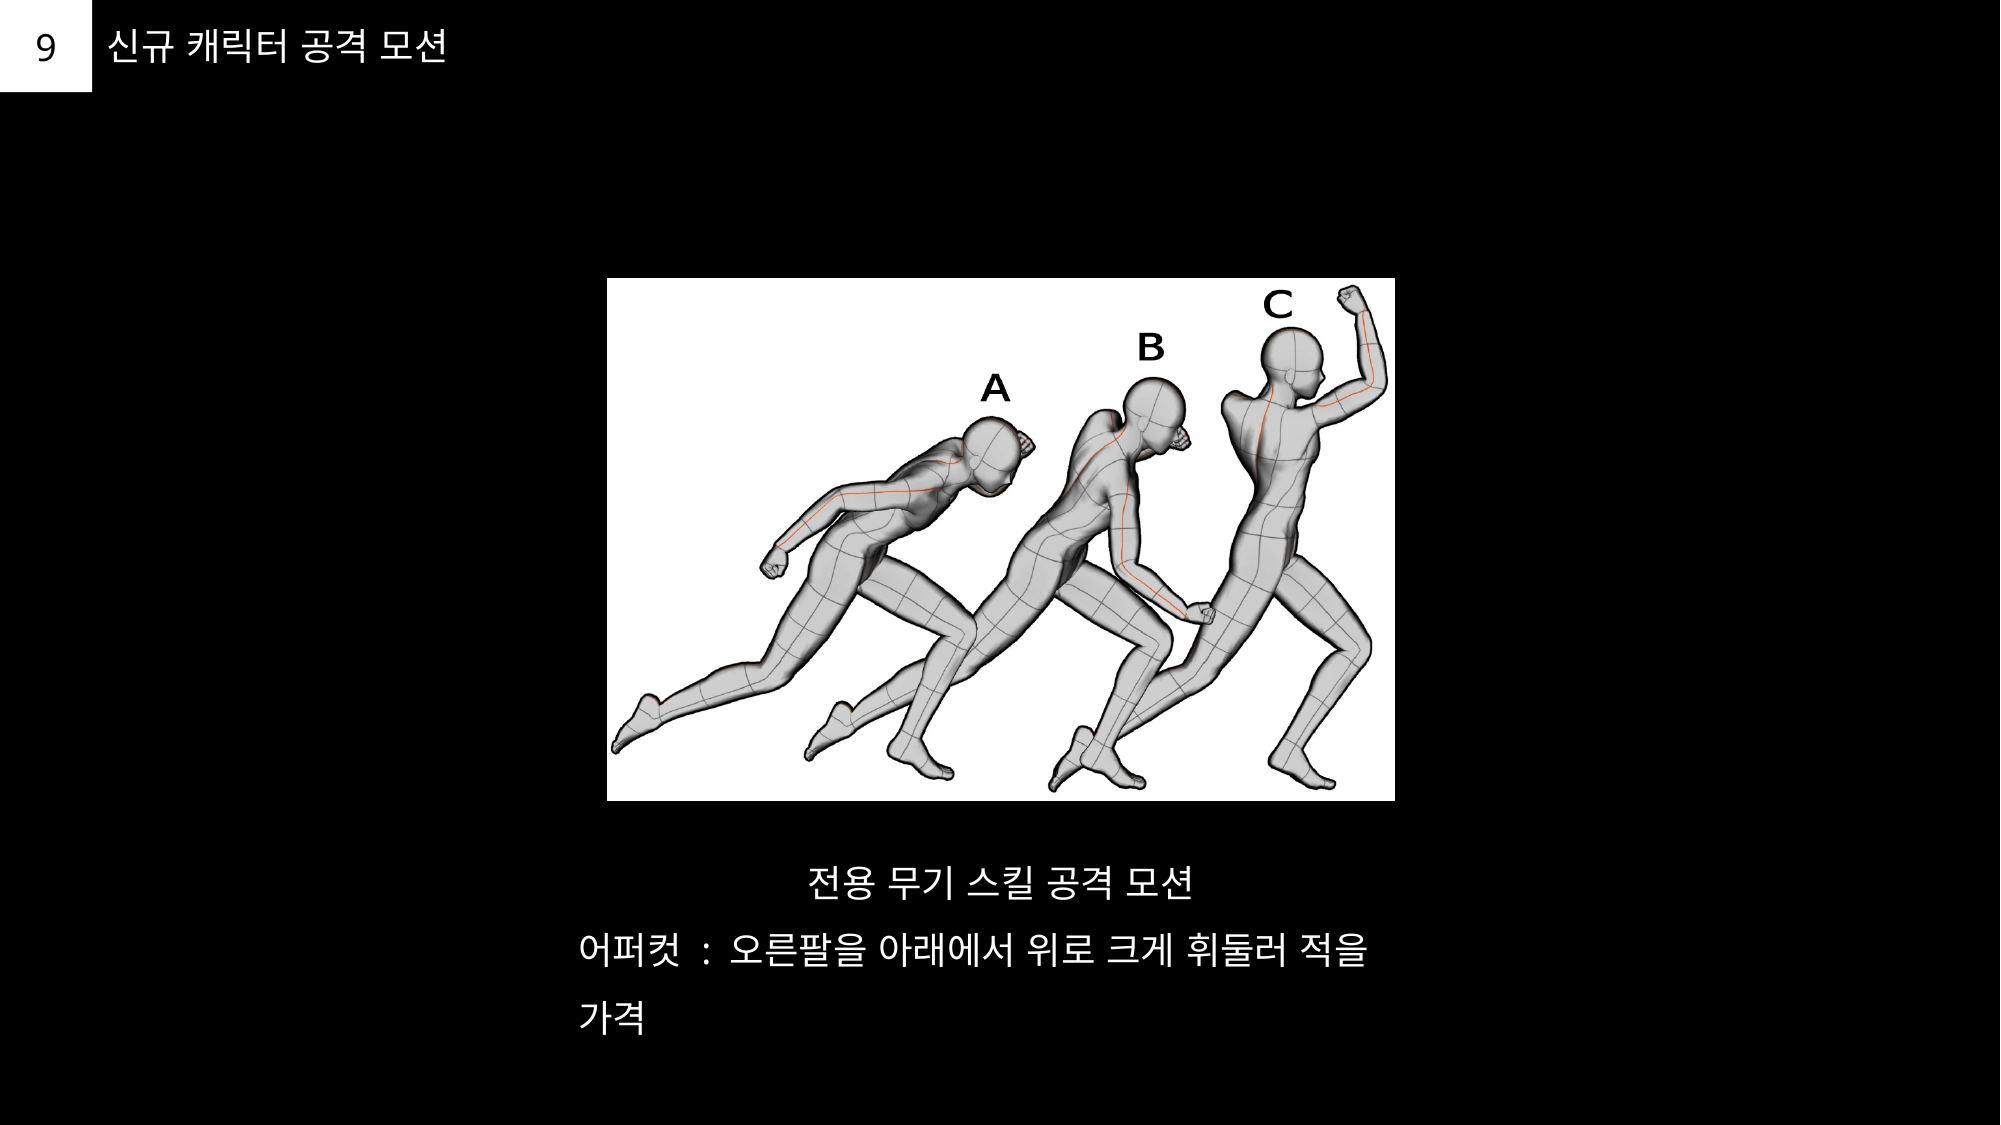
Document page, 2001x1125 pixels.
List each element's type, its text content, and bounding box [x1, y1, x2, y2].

text_box 9 [0, 0, 93, 93]
text_box 신규 캐릭터 공격 모션 [92, 15, 604, 76]
picture [607, 278, 1395, 801]
text_box 전용 무기 스킬 공격 모션 어퍼컷 : 오른팔을 아래에서 위로 크게 휘둘러 적을 가격 [563, 829, 1440, 1047]
